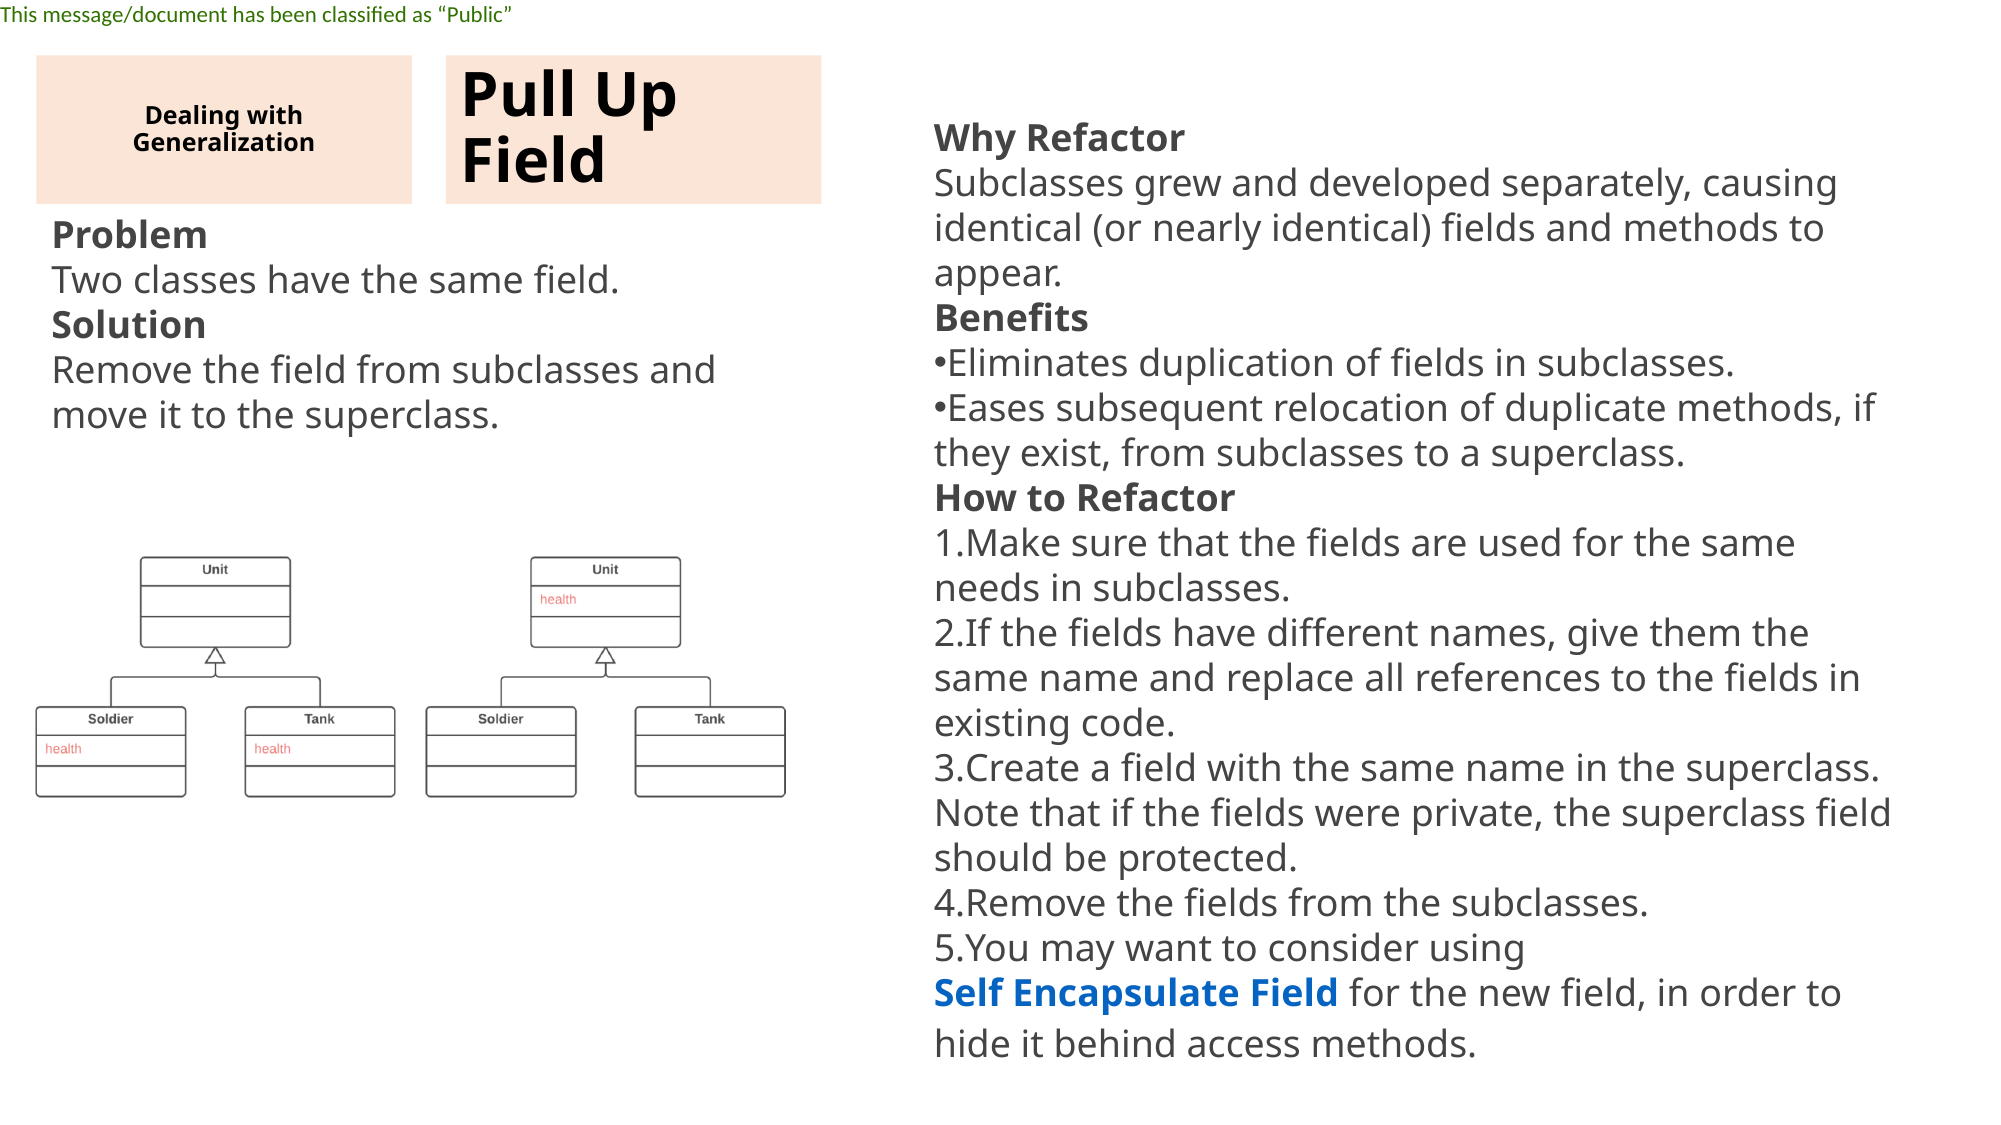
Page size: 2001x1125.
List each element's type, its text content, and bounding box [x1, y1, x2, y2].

text_box Pull Up Field [445, 55, 822, 204]
text_box Problem Two classes have the same field. Solution Remove the field from subclasses and move it to the superclass. [36, 204, 822, 444]
text_box Dealing with Generalization [36, 55, 412, 204]
picture [12, 546, 811, 811]
text_box Why Refactor Subclasses grew and developed separately, causing identical (or nearly identical) fields and methods to appear. Benefits Eliminates duplication of fields in subclasses. Eases subsequent relocation of duplicate methods, if they exist, from subclasses to a superclass. How to Refactor Make sure that the fields are used for the same needs in subclasses. If the fields have different names, give them the same name and replace all references to the fields in existing code. Create a field with the same name in the superclass. Note that if the fields were private, the superclass field should be protected. Remove the fields from the subclasses. You may want to consider using Self Encapsulate Field for the new field, in order to hide it behind access methods. [918, 106, 1926, 1073]
